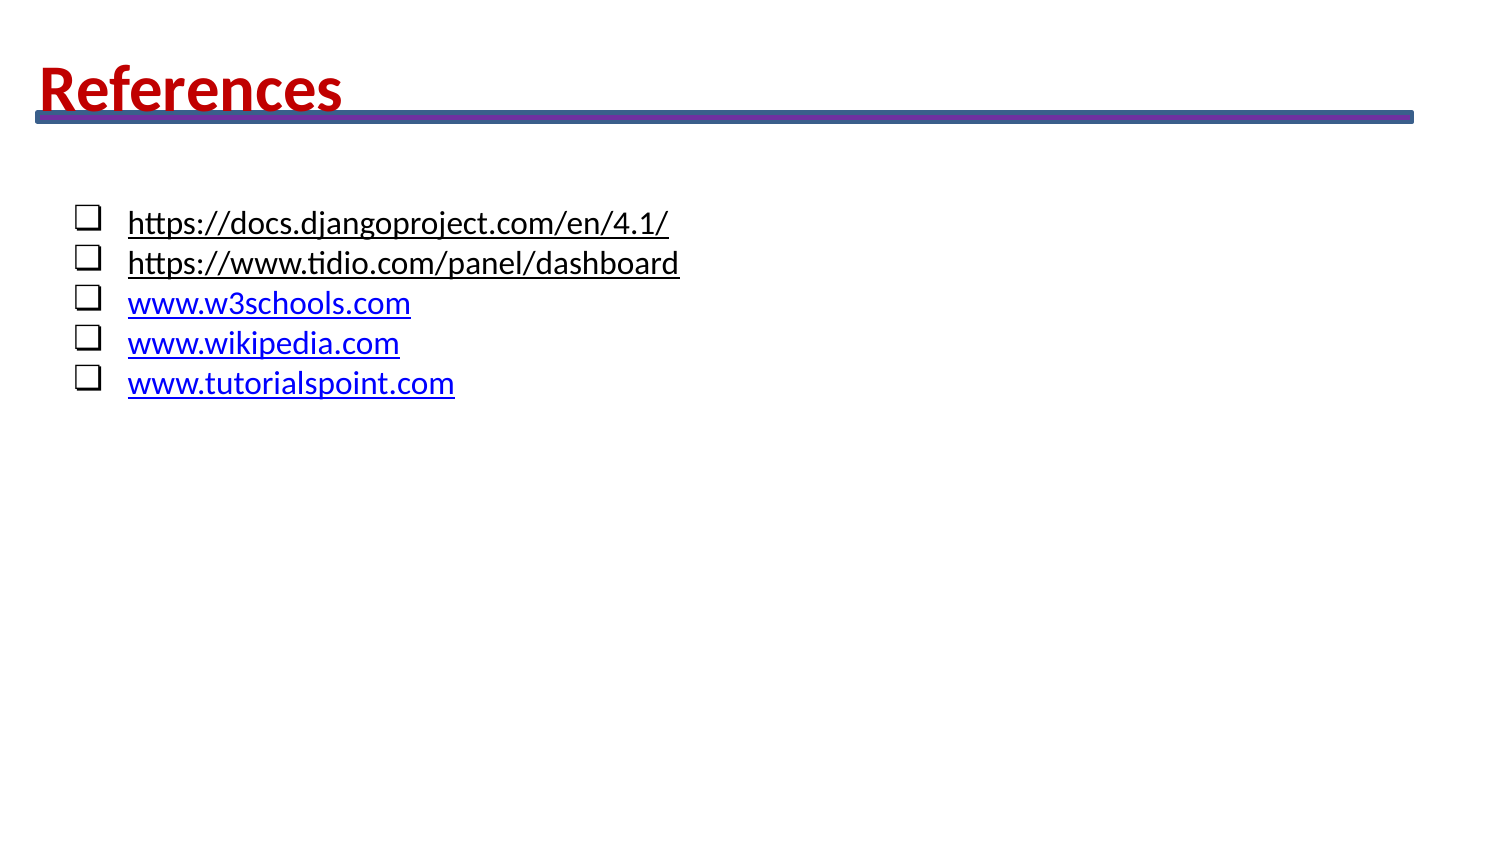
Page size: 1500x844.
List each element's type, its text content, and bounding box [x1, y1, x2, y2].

text_box [488, 112, 1413, 122]
text_box References [24, 37, 488, 213]
text_box https://docs.djangoproject.com/en/4.1/ https://www.tidio.com/panel/dashboard www.w3schools.com www.wikipedia.com www.tutorialspoint.com [37, 193, 855, 409]
